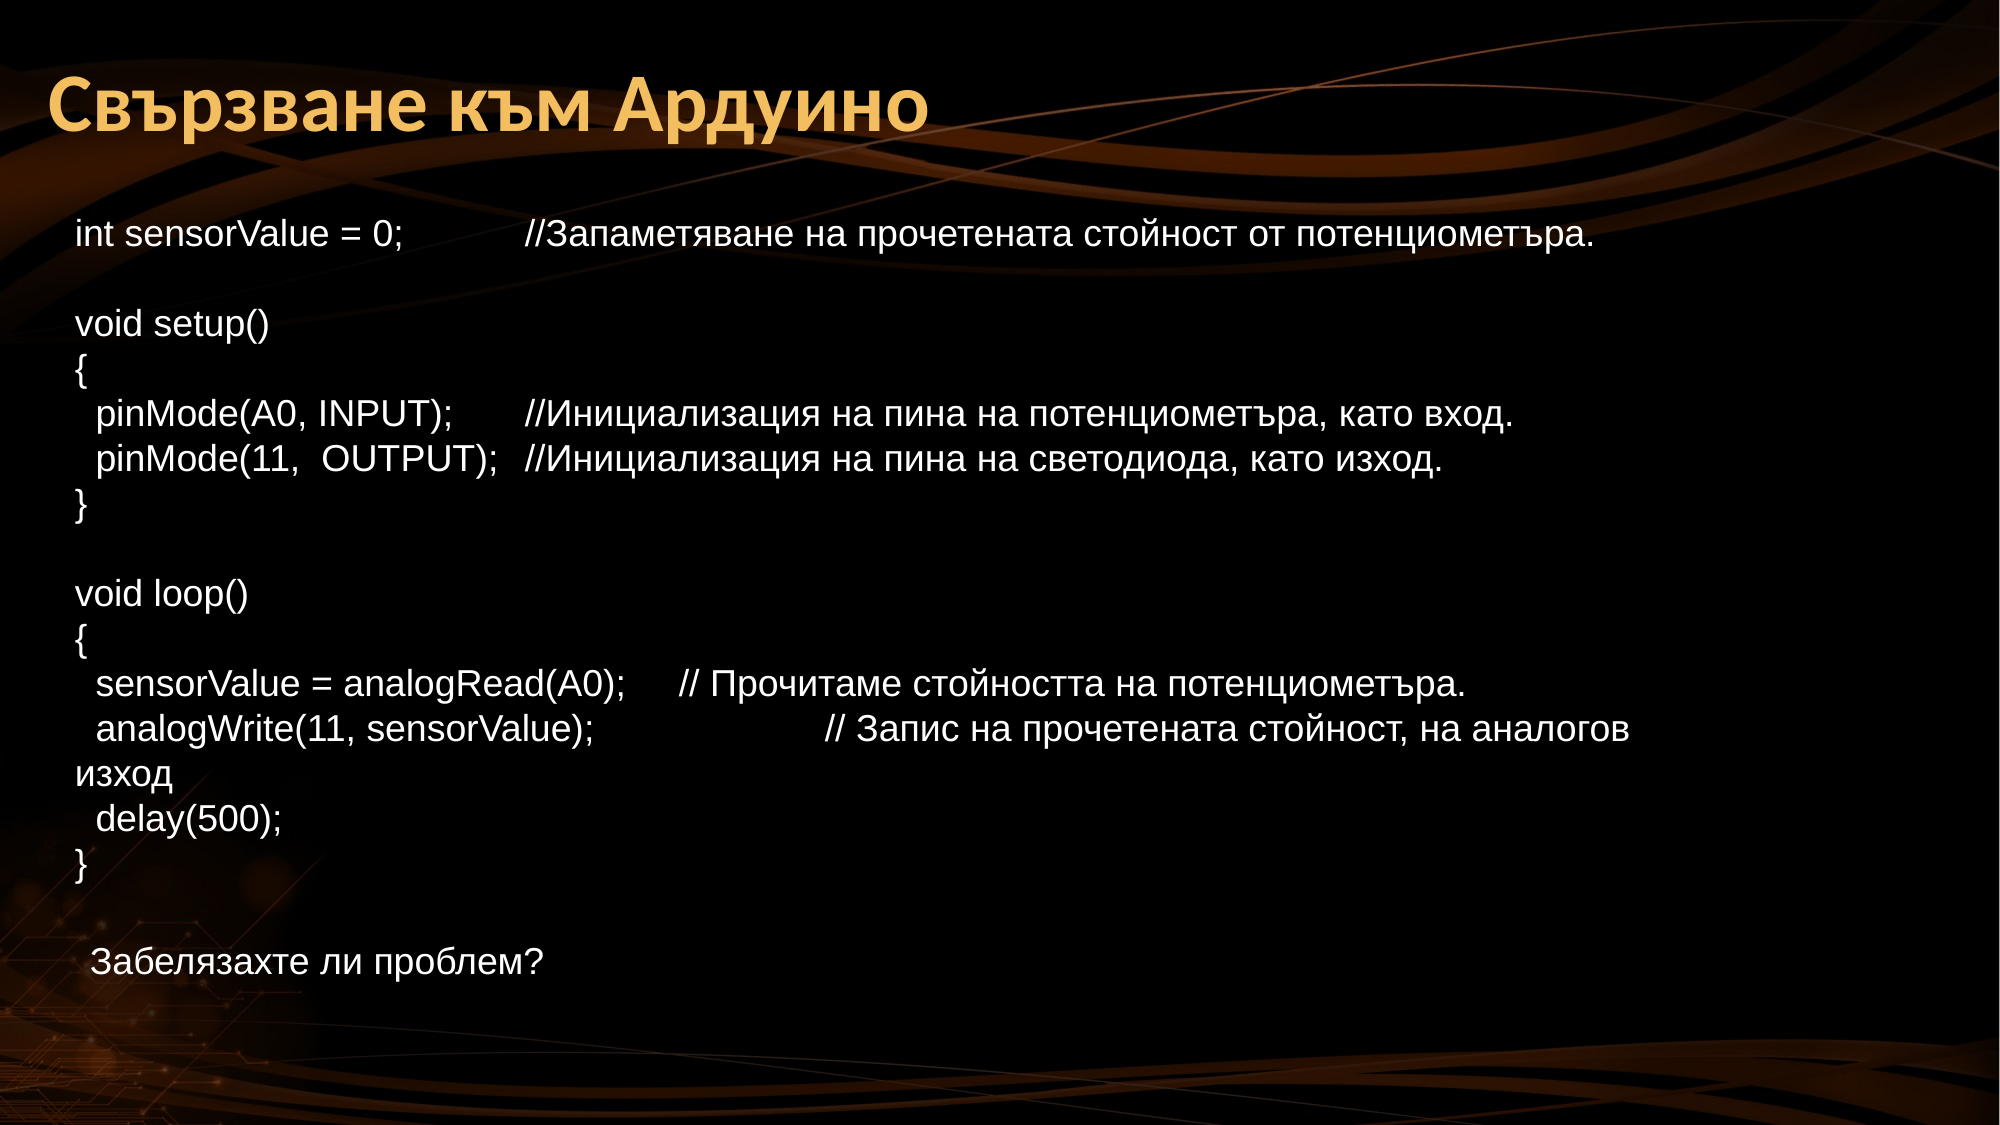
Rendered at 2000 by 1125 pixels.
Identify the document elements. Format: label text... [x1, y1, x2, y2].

text_box int sensorValue = 0; //Запаметяване на прочетената стойност от потенциометъра. void setup() { pinMode(A0, INPUT); //Инициализация на пина на потенциометъра, като вход. pinMode(11, OUTPUT); //Инициализация на пина на светодиода, като изход. } void loop() { sensorValue = analogRead(A0); // Прочитаме стойността на потенциометъра. analogWrite(11, sensorValue); // Запис на прочетената стойност, на аналогов изход delay(500); } [59, 201, 1665, 892]
text_box [16, 201, 1816, 1063]
text_box Свързване към Ардуино [30, 6, 1602, 189]
picture [0, 0, 2000, 1125]
text_box Забелязахте ли проблем? [74, 929, 1455, 990]
